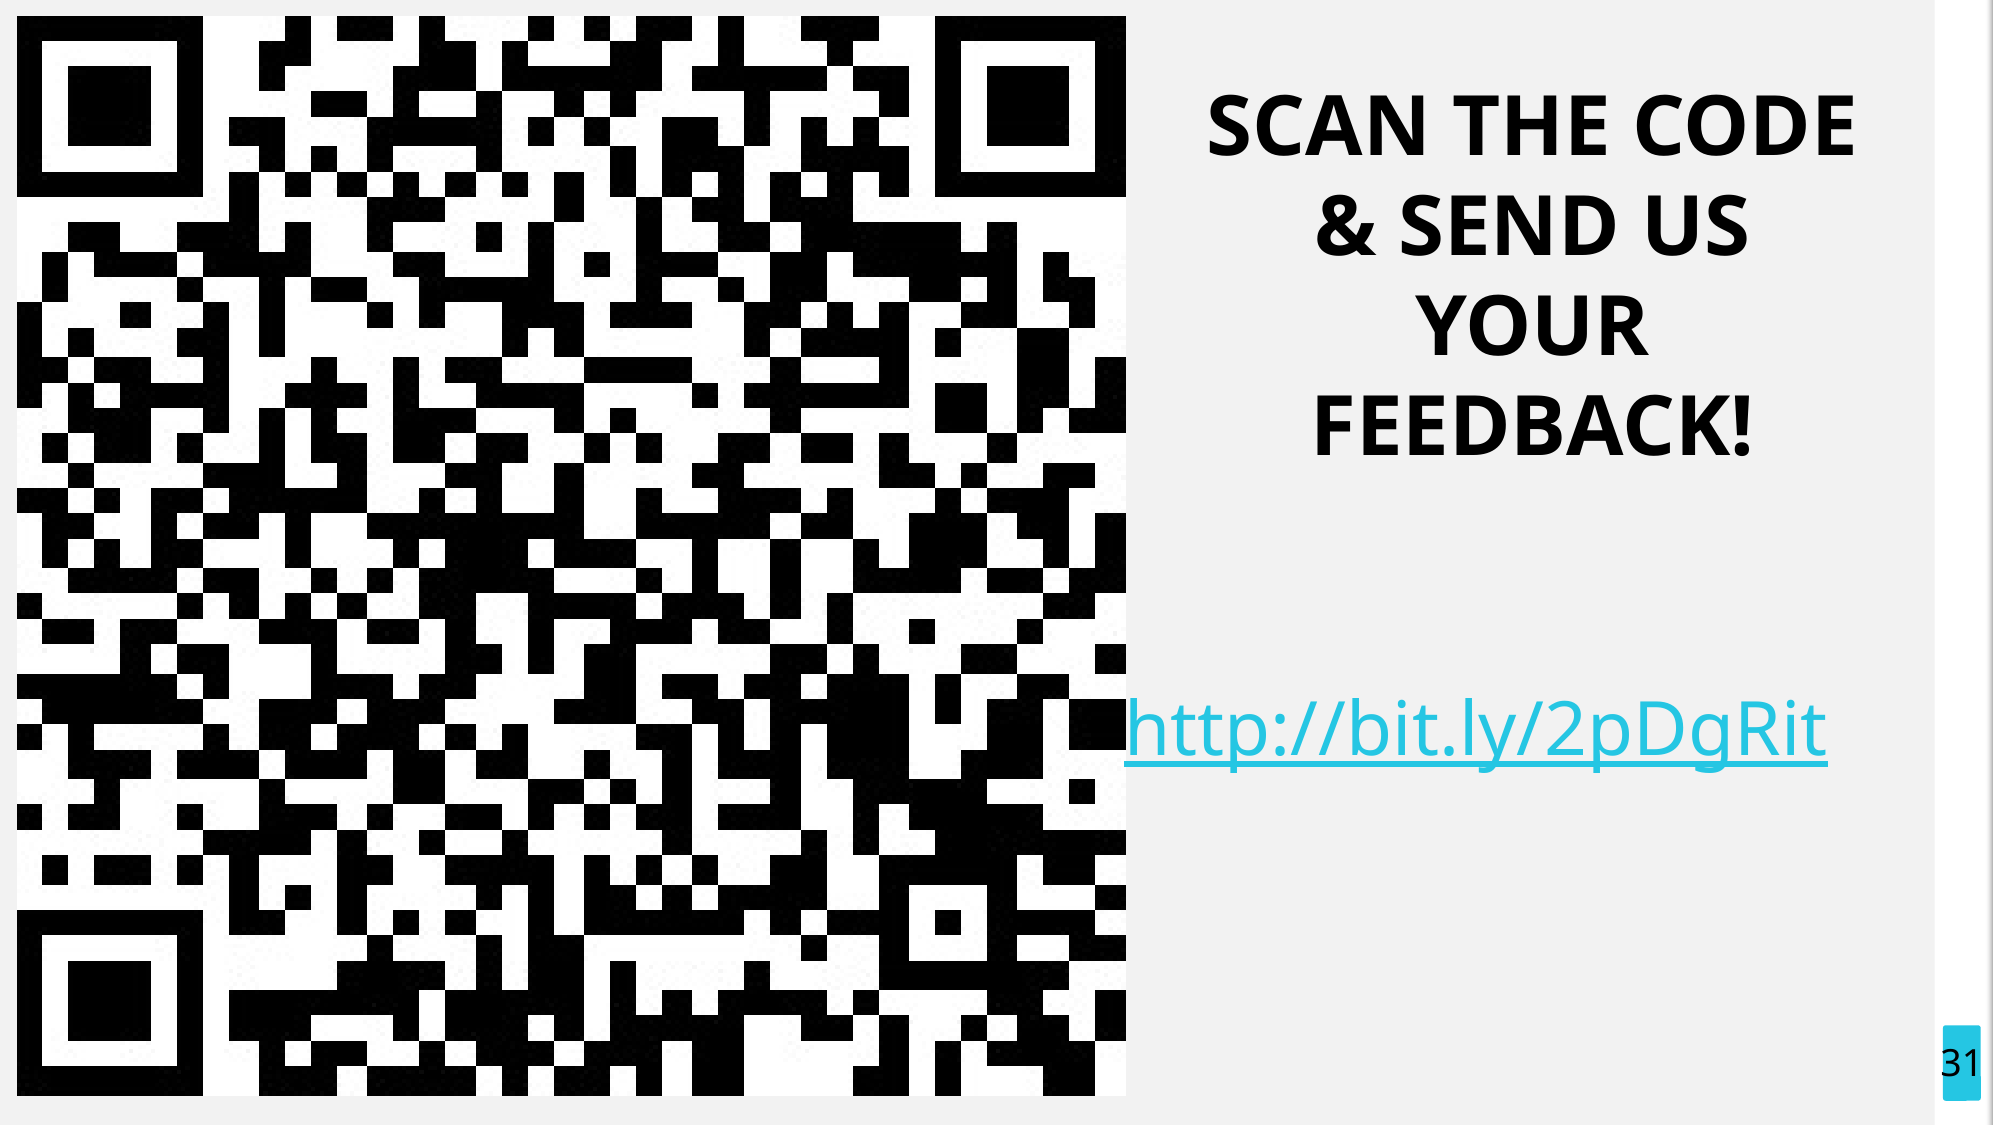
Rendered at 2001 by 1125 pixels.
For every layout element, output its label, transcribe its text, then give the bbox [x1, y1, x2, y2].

text_box http://bit.ly/2pDgRit [1126, 673, 1843, 791]
picture [17, 16, 1126, 1096]
text_box SCAN THE CODE & SEND US YOUR FEEDBACK! [1173, 64, 1893, 480]
text_box 31 [1923, 1029, 2000, 1096]
